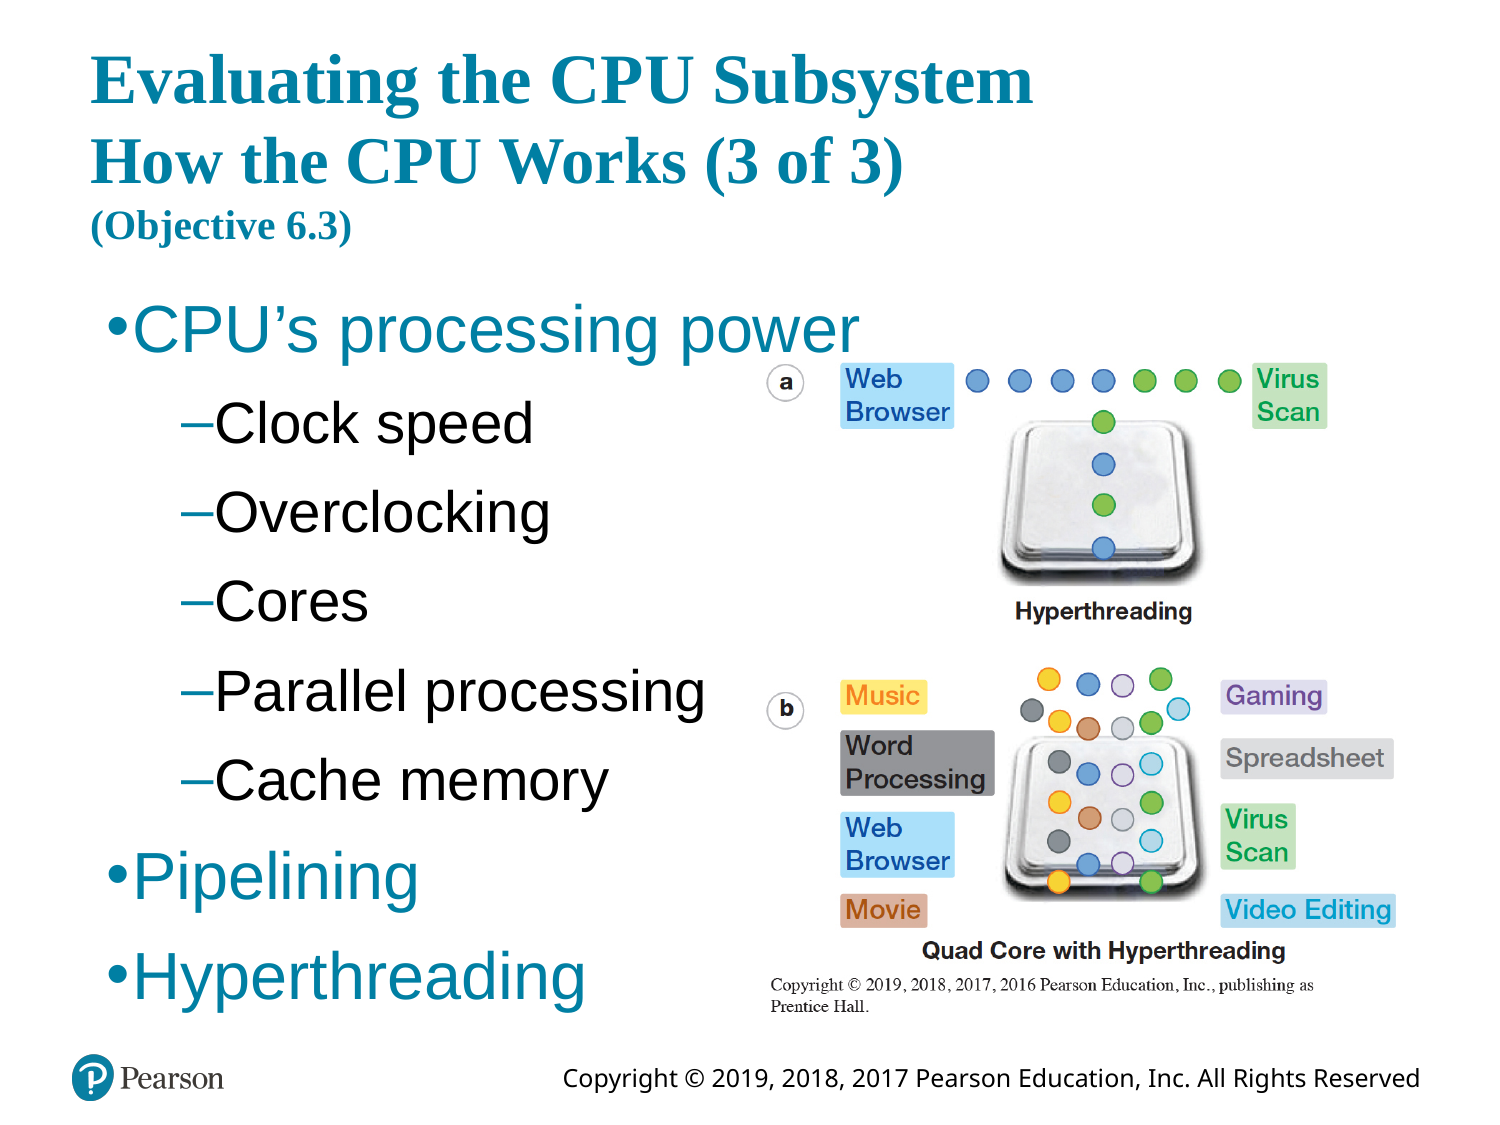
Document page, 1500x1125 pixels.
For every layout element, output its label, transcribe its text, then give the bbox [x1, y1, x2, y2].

picture [765, 362, 1396, 1013]
title Evaluating the CPU Subsystem How the CPU Works (3 of 3) (Objective 6.3) [75, 0, 1500, 263]
list CPU’s processing power Clock speed Overclocking Cores Parallel processing Cache memory Pipelining Hyperthreading [75, 262, 913, 1113]
